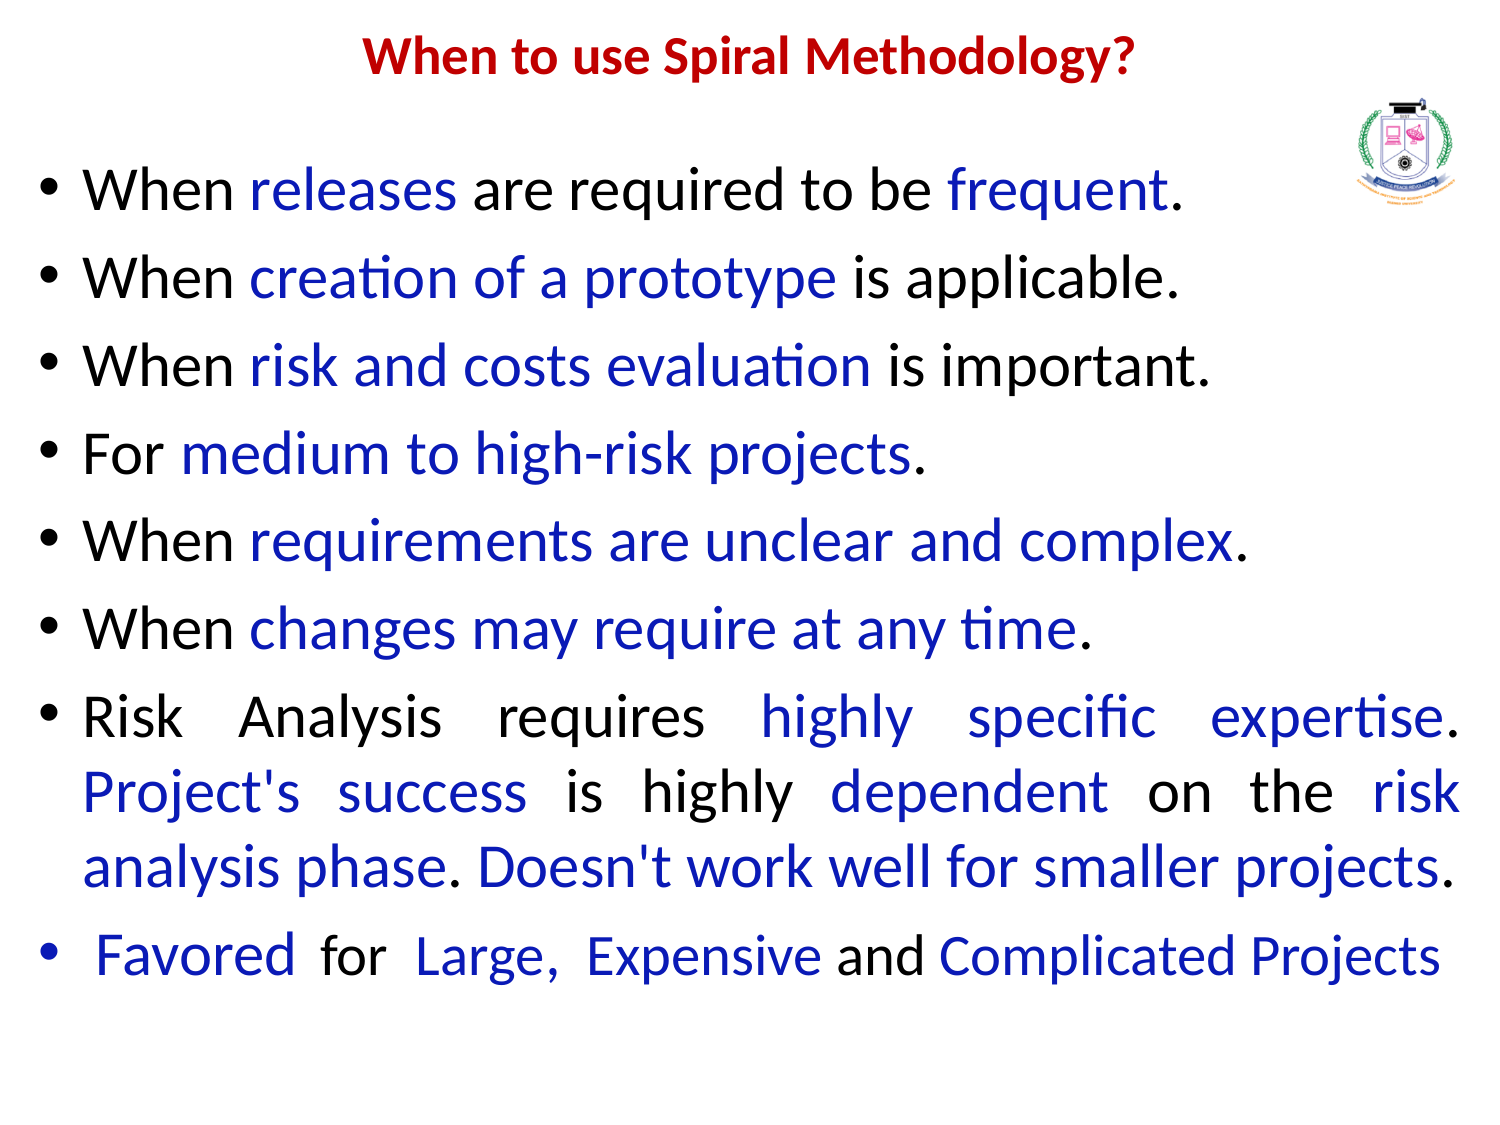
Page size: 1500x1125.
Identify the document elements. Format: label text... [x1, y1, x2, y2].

picture [1347, 93, 1461, 209]
title When to use Spiral Methodology? [75, 11, 1425, 94]
list When releases are required to be frequent. When creation of a prototype is applicable. When risk and costs evaluation is important. For medium to high-risk projects. When requirements are unclear and complex. When changes may require at any time. Risk Analysis requires highly specific expertise. Project's success is highly dependent on the risk analysis phase. Doesn't work well for smaller projects. Favored for Large, Expensive and Complicated Projects [23, 140, 1477, 1102]
